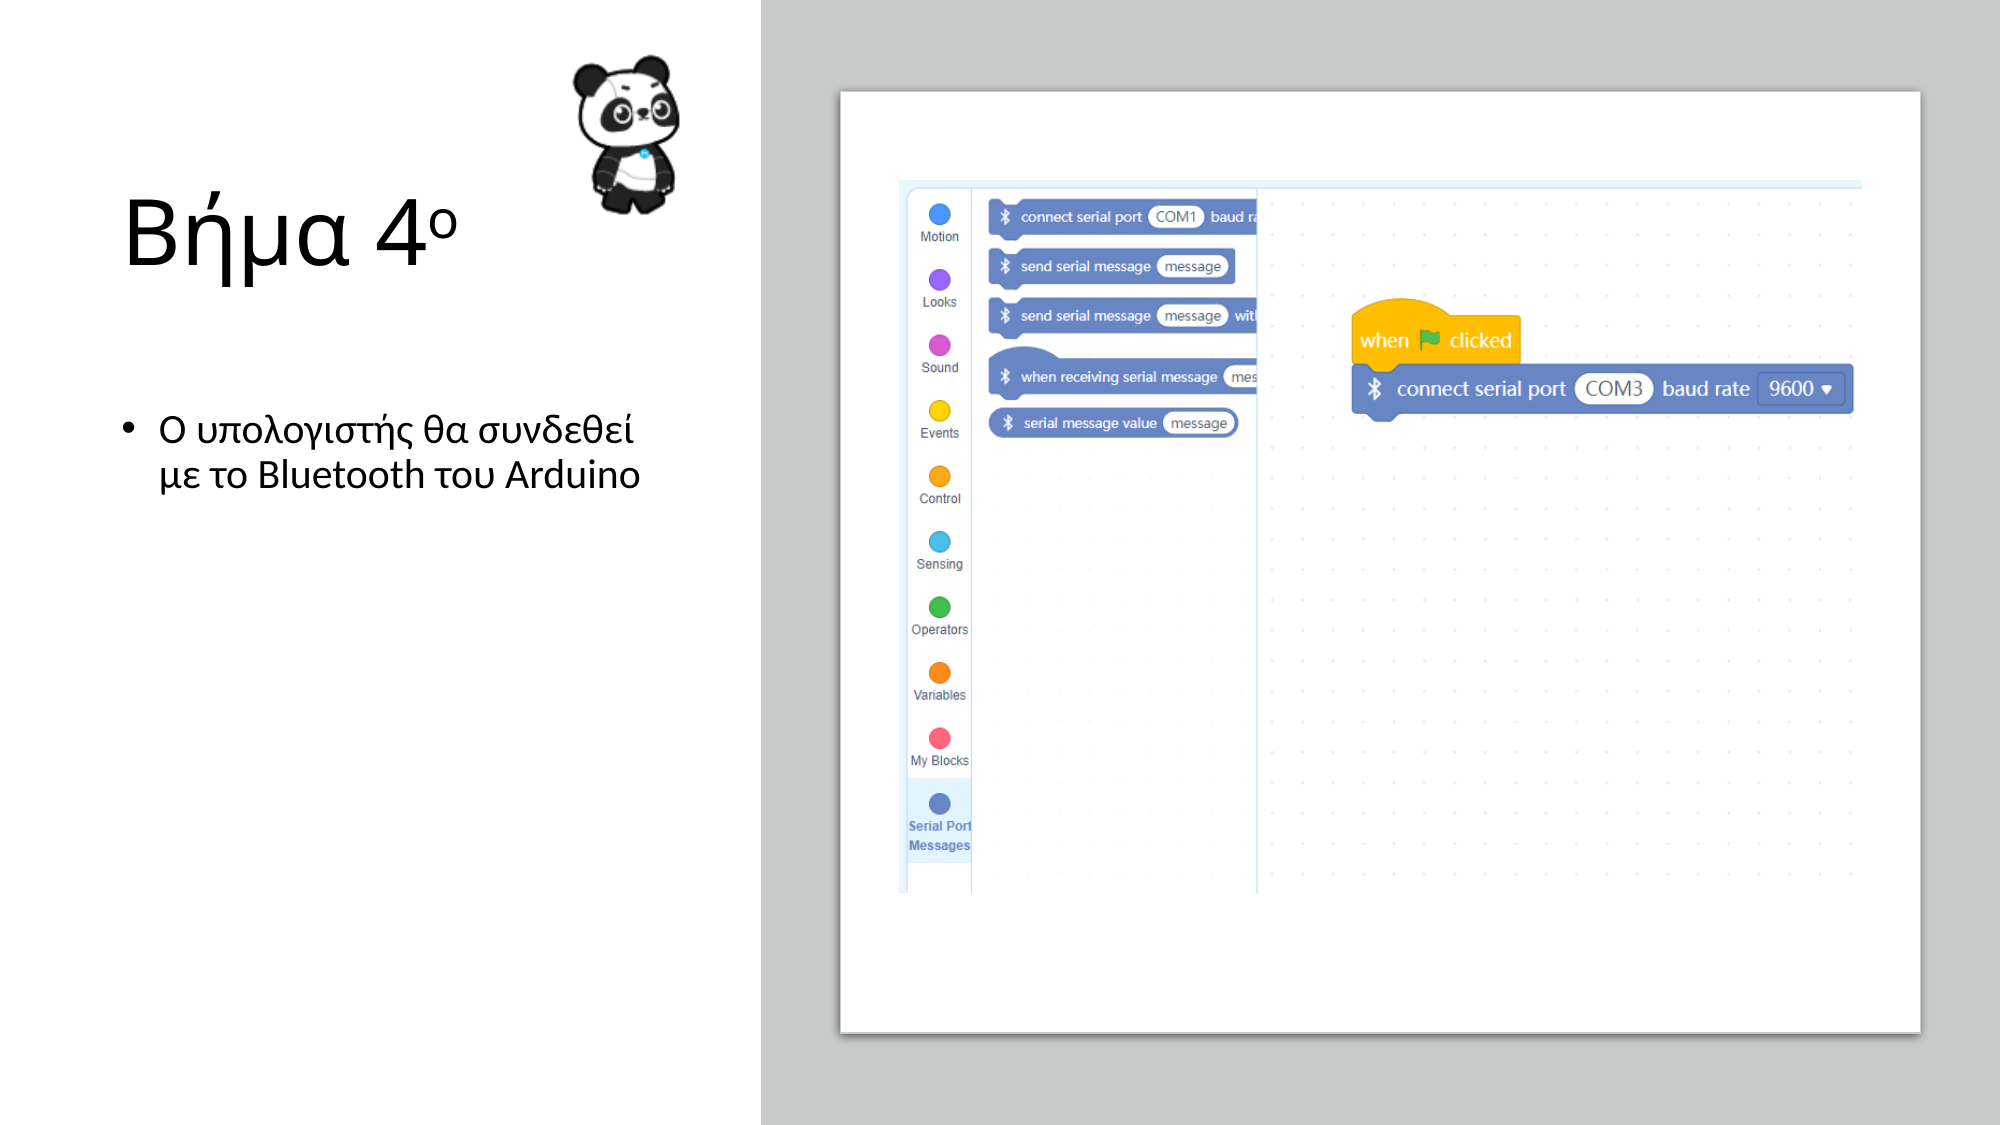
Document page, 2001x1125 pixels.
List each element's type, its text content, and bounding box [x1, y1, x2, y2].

text_box [760, 0, 2000, 1125]
picture [899, 180, 1862, 893]
picture [517, 30, 722, 246]
list Ο υπολογιστής θα συνδεθεί με το Bluetooth του Arduino [106, 399, 682, 1021]
title Βήμα 4ο [106, 103, 682, 370]
text_box [839, 90, 1922, 1034]
